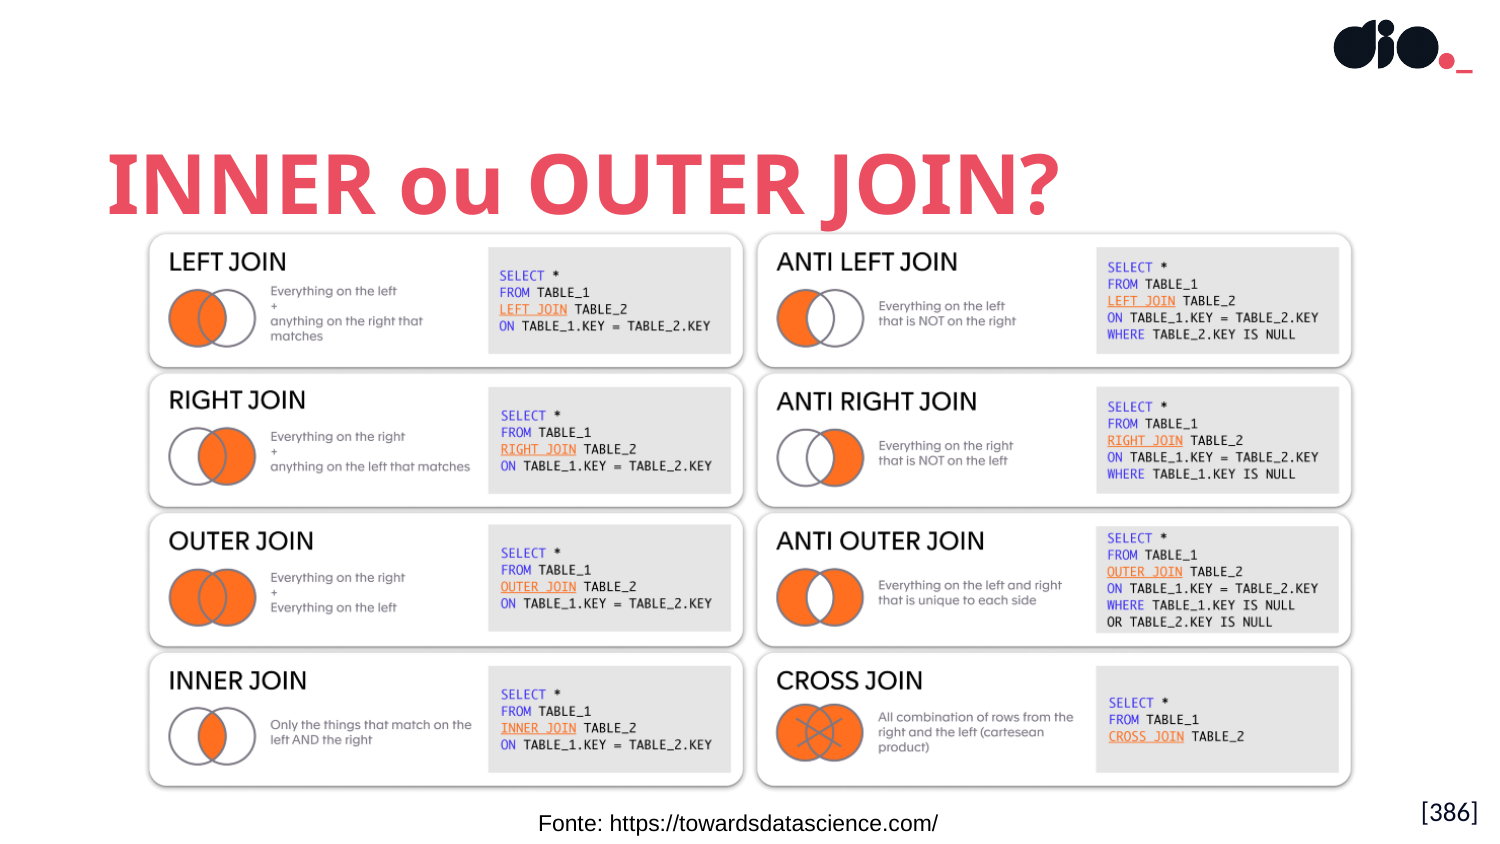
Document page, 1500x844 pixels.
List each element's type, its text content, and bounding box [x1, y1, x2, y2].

picture [142, 228, 1358, 794]
picture [1333, 19, 1473, 74]
text_box Fonte: https://towardsdatascience.com/ [523, 801, 954, 844]
text_box INNER ou OUTER JOIN? [92, 104, 1408, 243]
slide_number [386] [1403, 779, 1494, 844]
